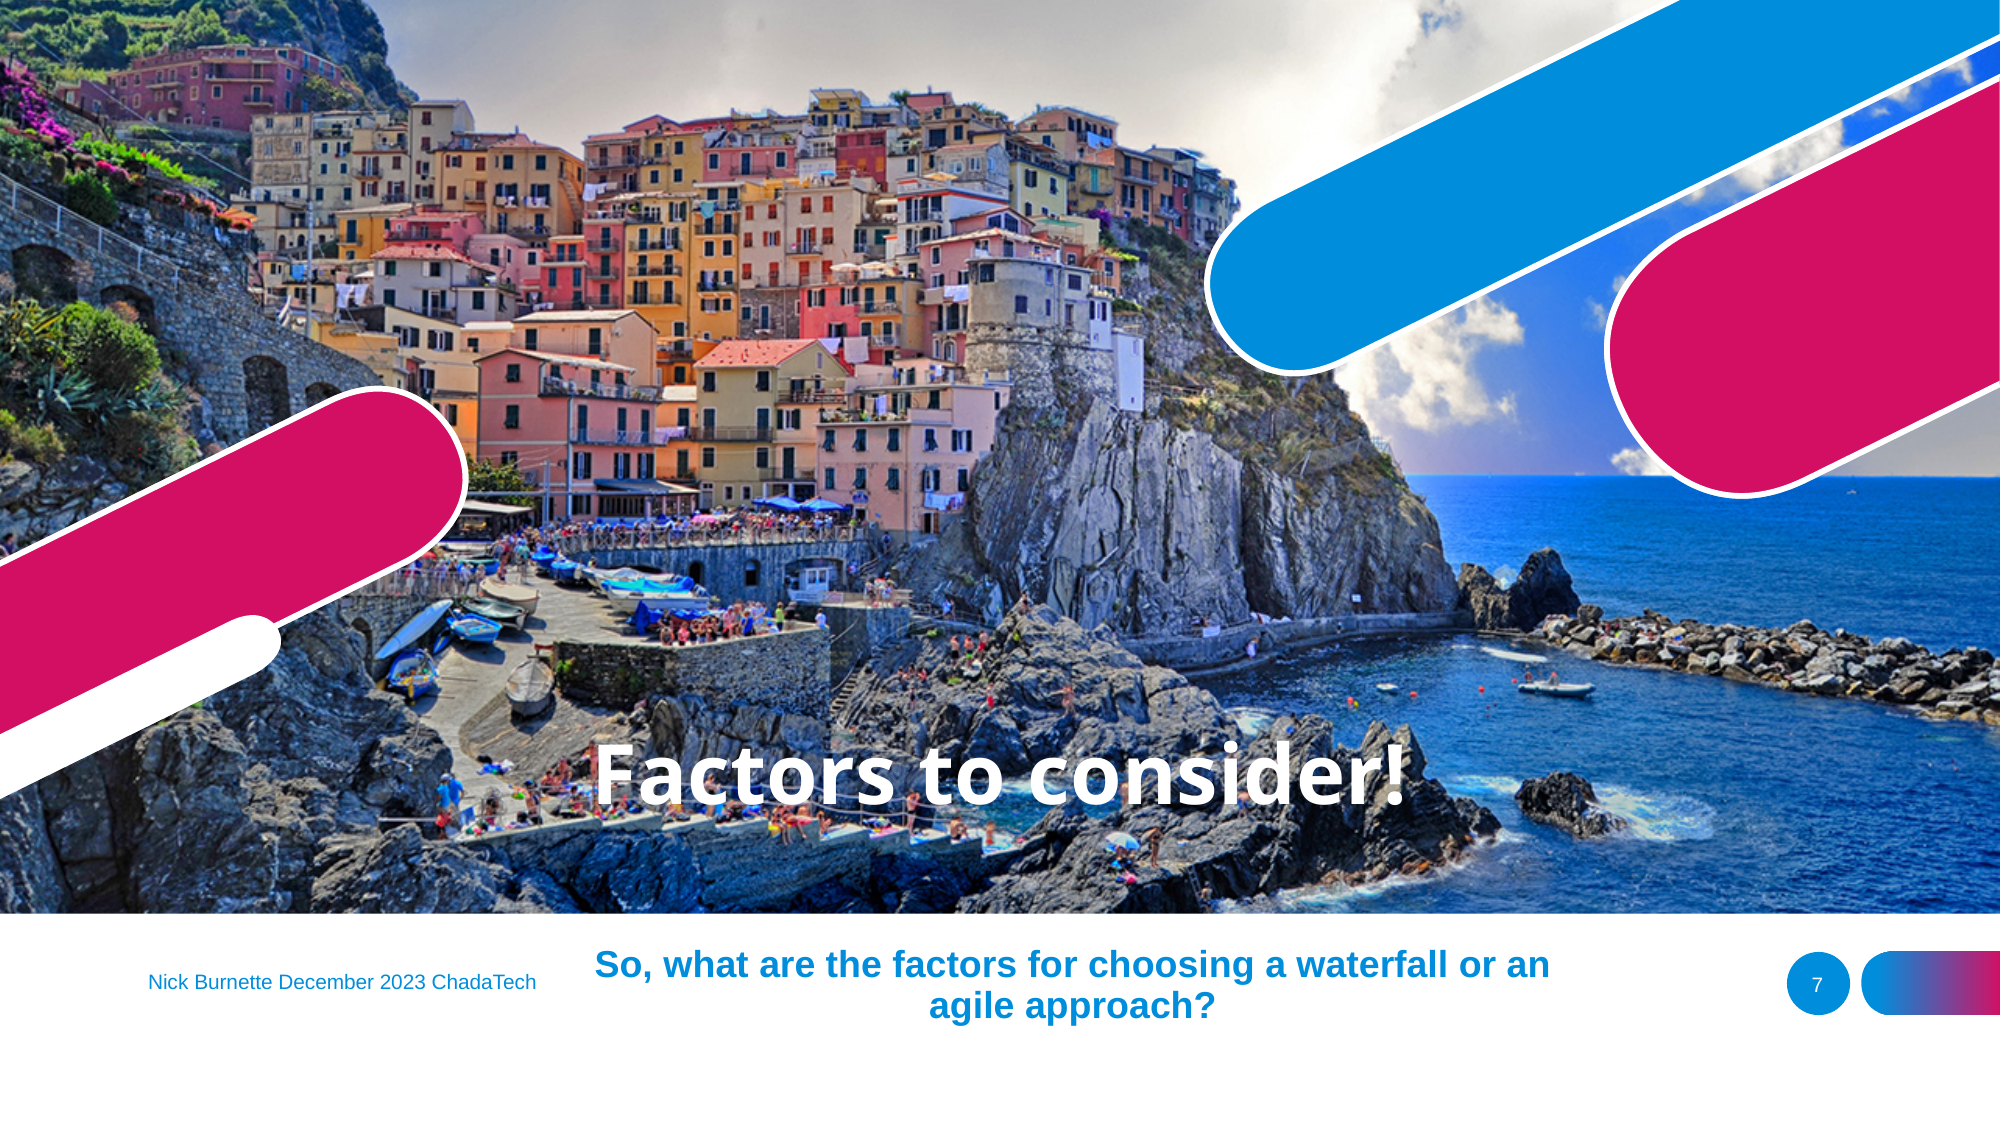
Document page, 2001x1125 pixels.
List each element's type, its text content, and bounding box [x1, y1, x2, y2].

slide_number 7 [1772, 954, 1863, 1015]
list So, what are the factors for choosing a waterfall or an agile approach? [542, 938, 1605, 1094]
footer Nick Burnette December 2023 ChadaTech [133, 951, 583, 1011]
picture [0, 0, 2000, 914]
